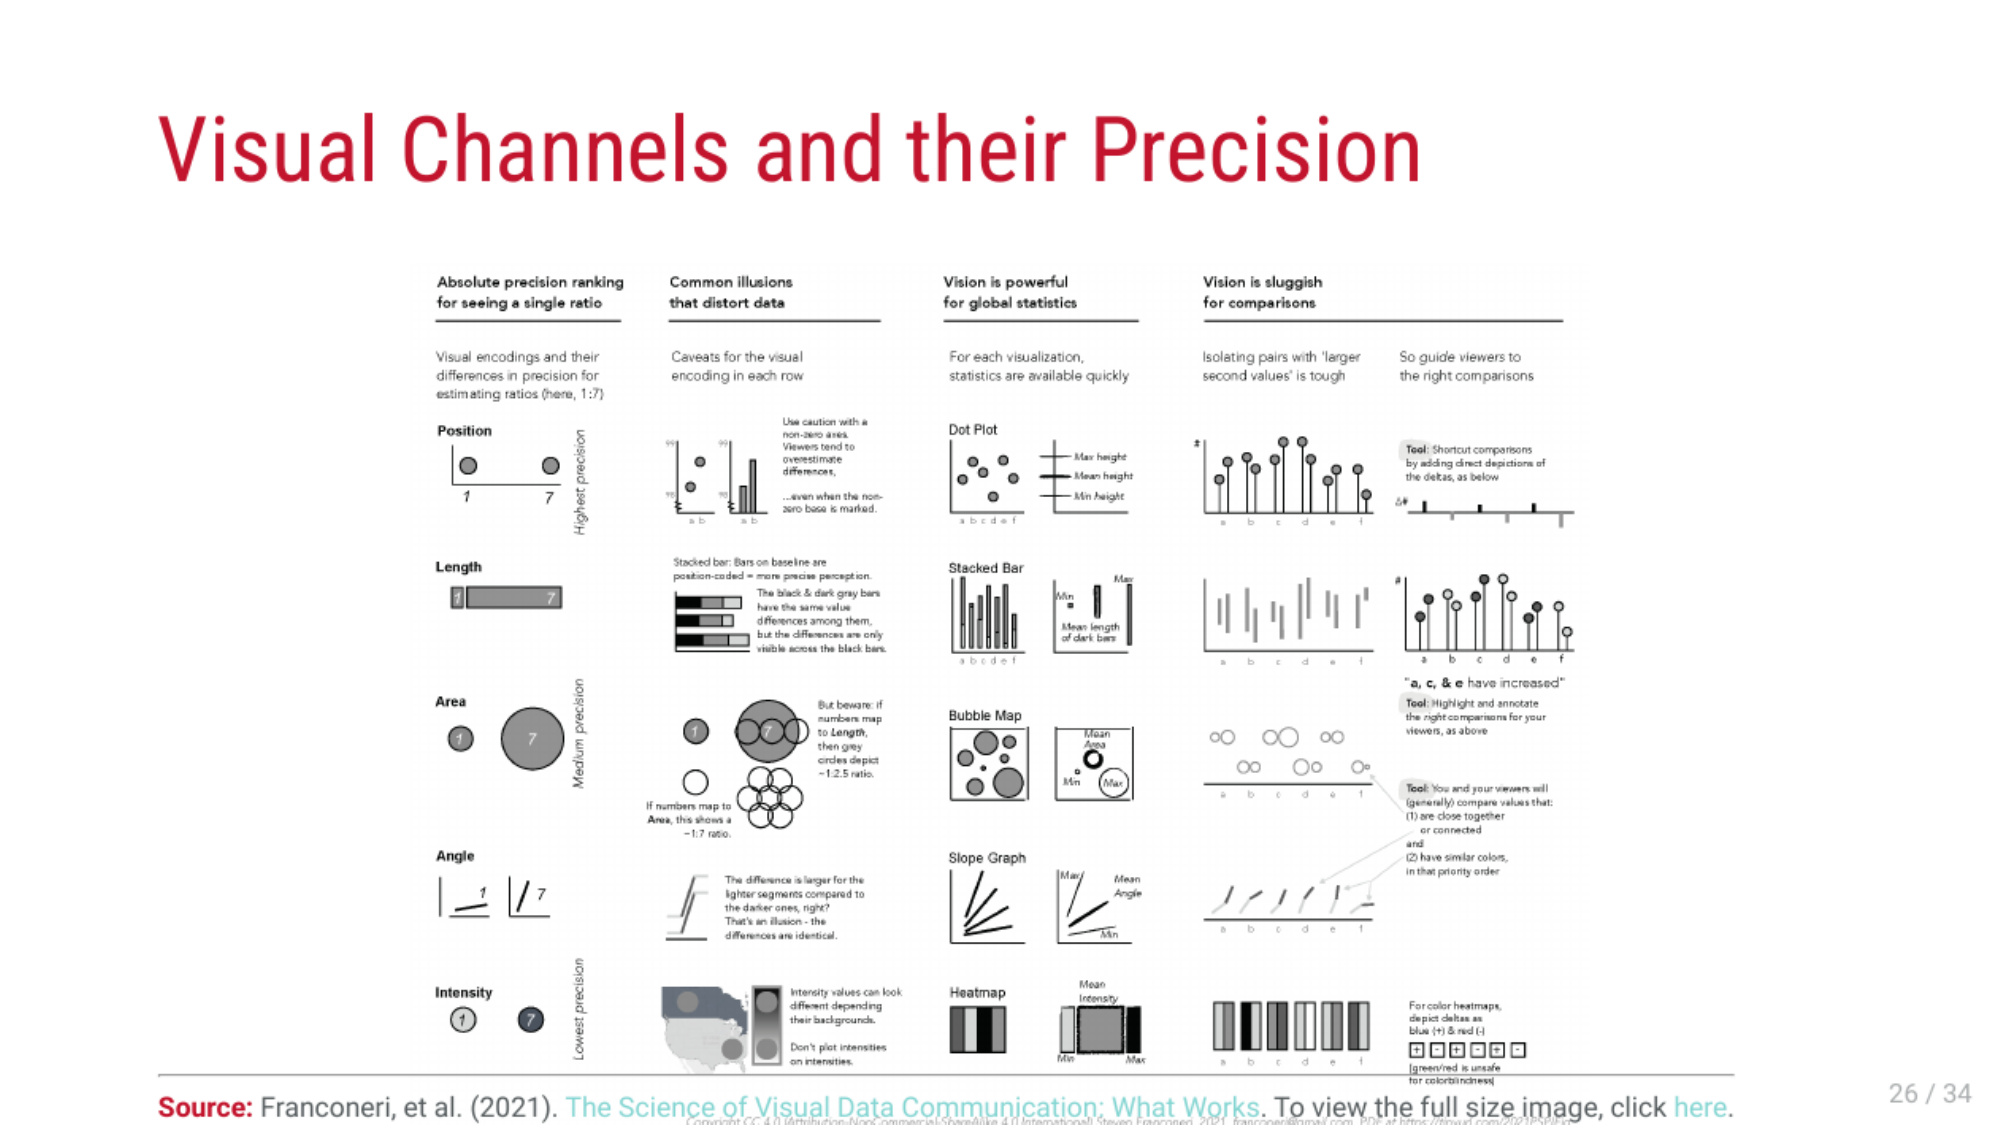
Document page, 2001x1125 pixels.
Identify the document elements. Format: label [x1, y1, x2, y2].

list [0, 0, 2000, 1125]
